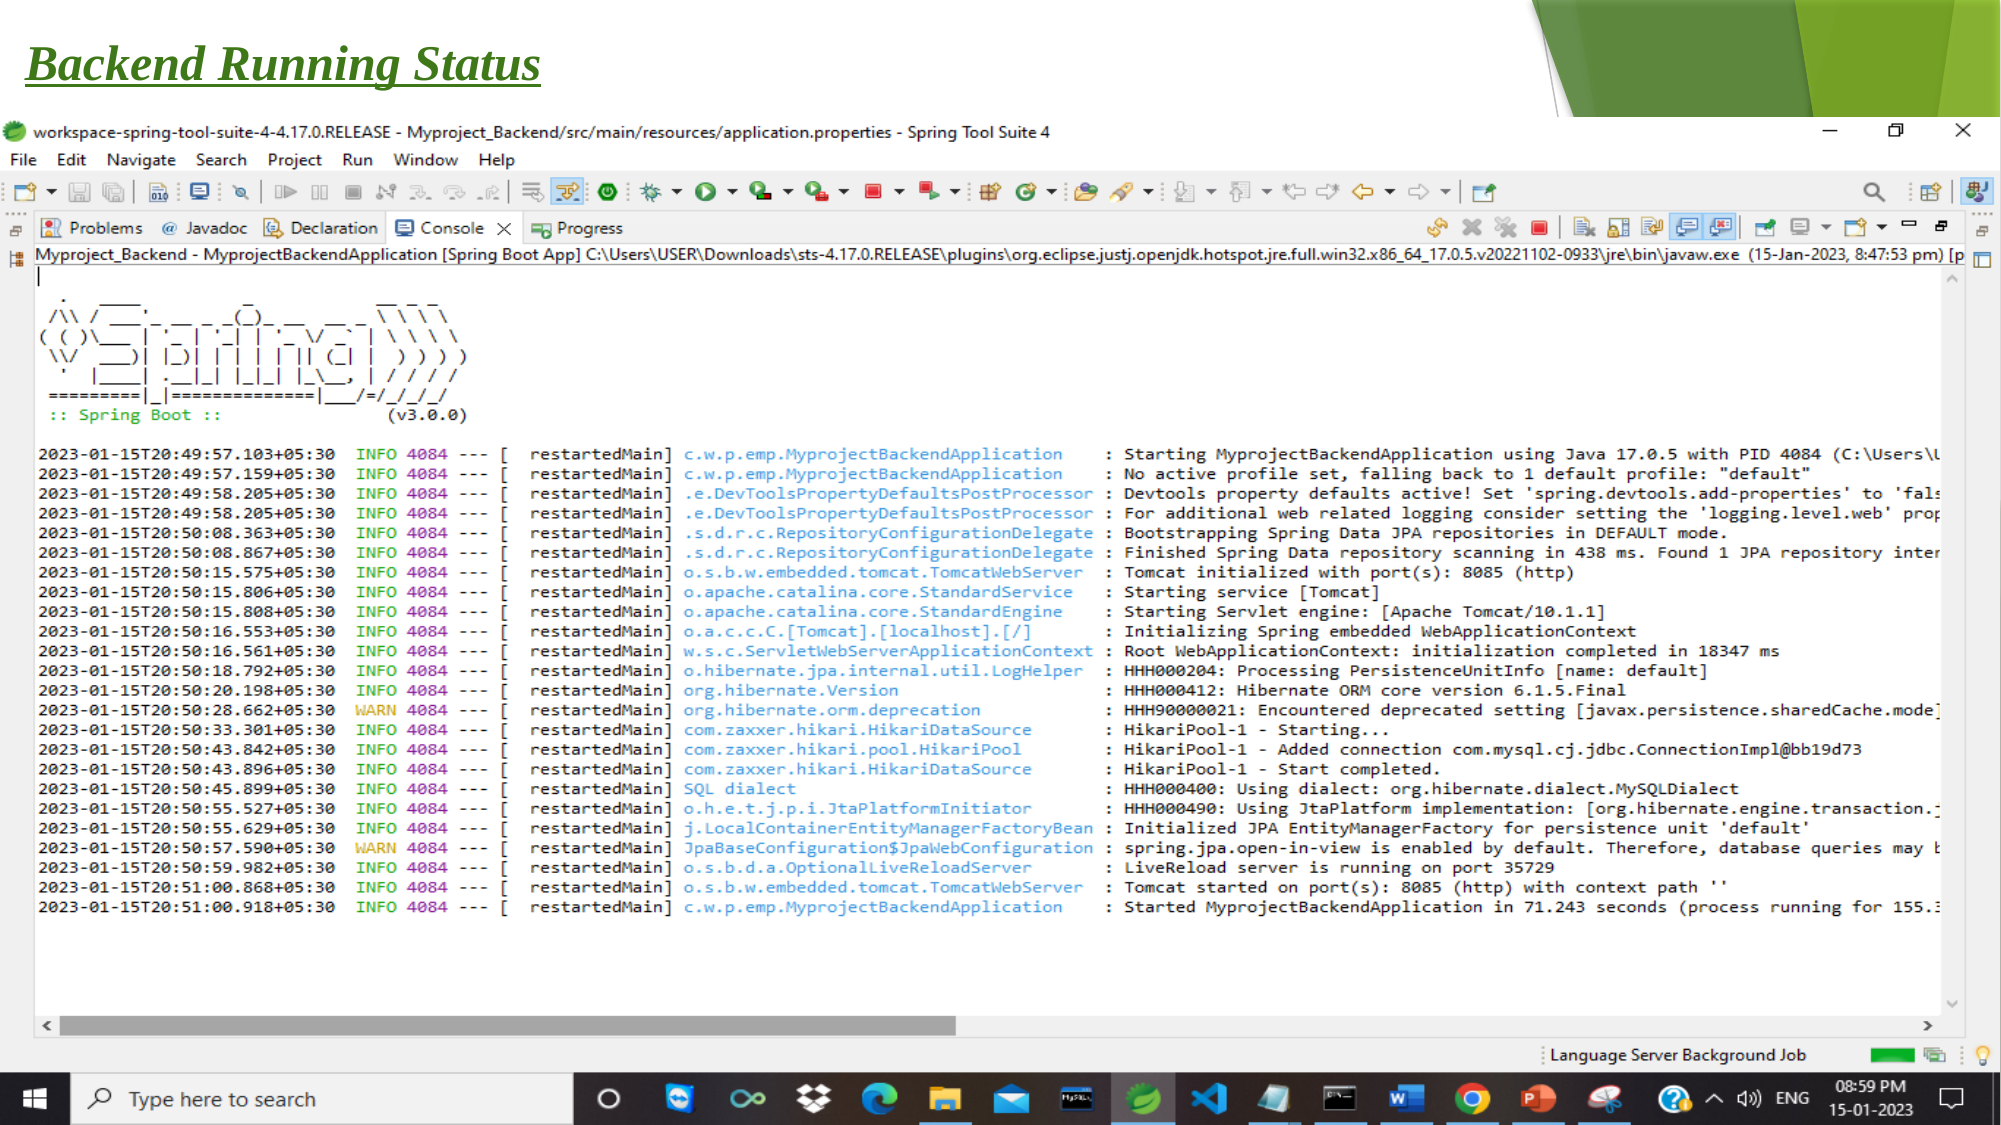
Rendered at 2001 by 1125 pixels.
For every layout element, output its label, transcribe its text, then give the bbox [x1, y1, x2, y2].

picture [0, 116, 2000, 1125]
text_box Backend Running Status [10, 23, 557, 99]
